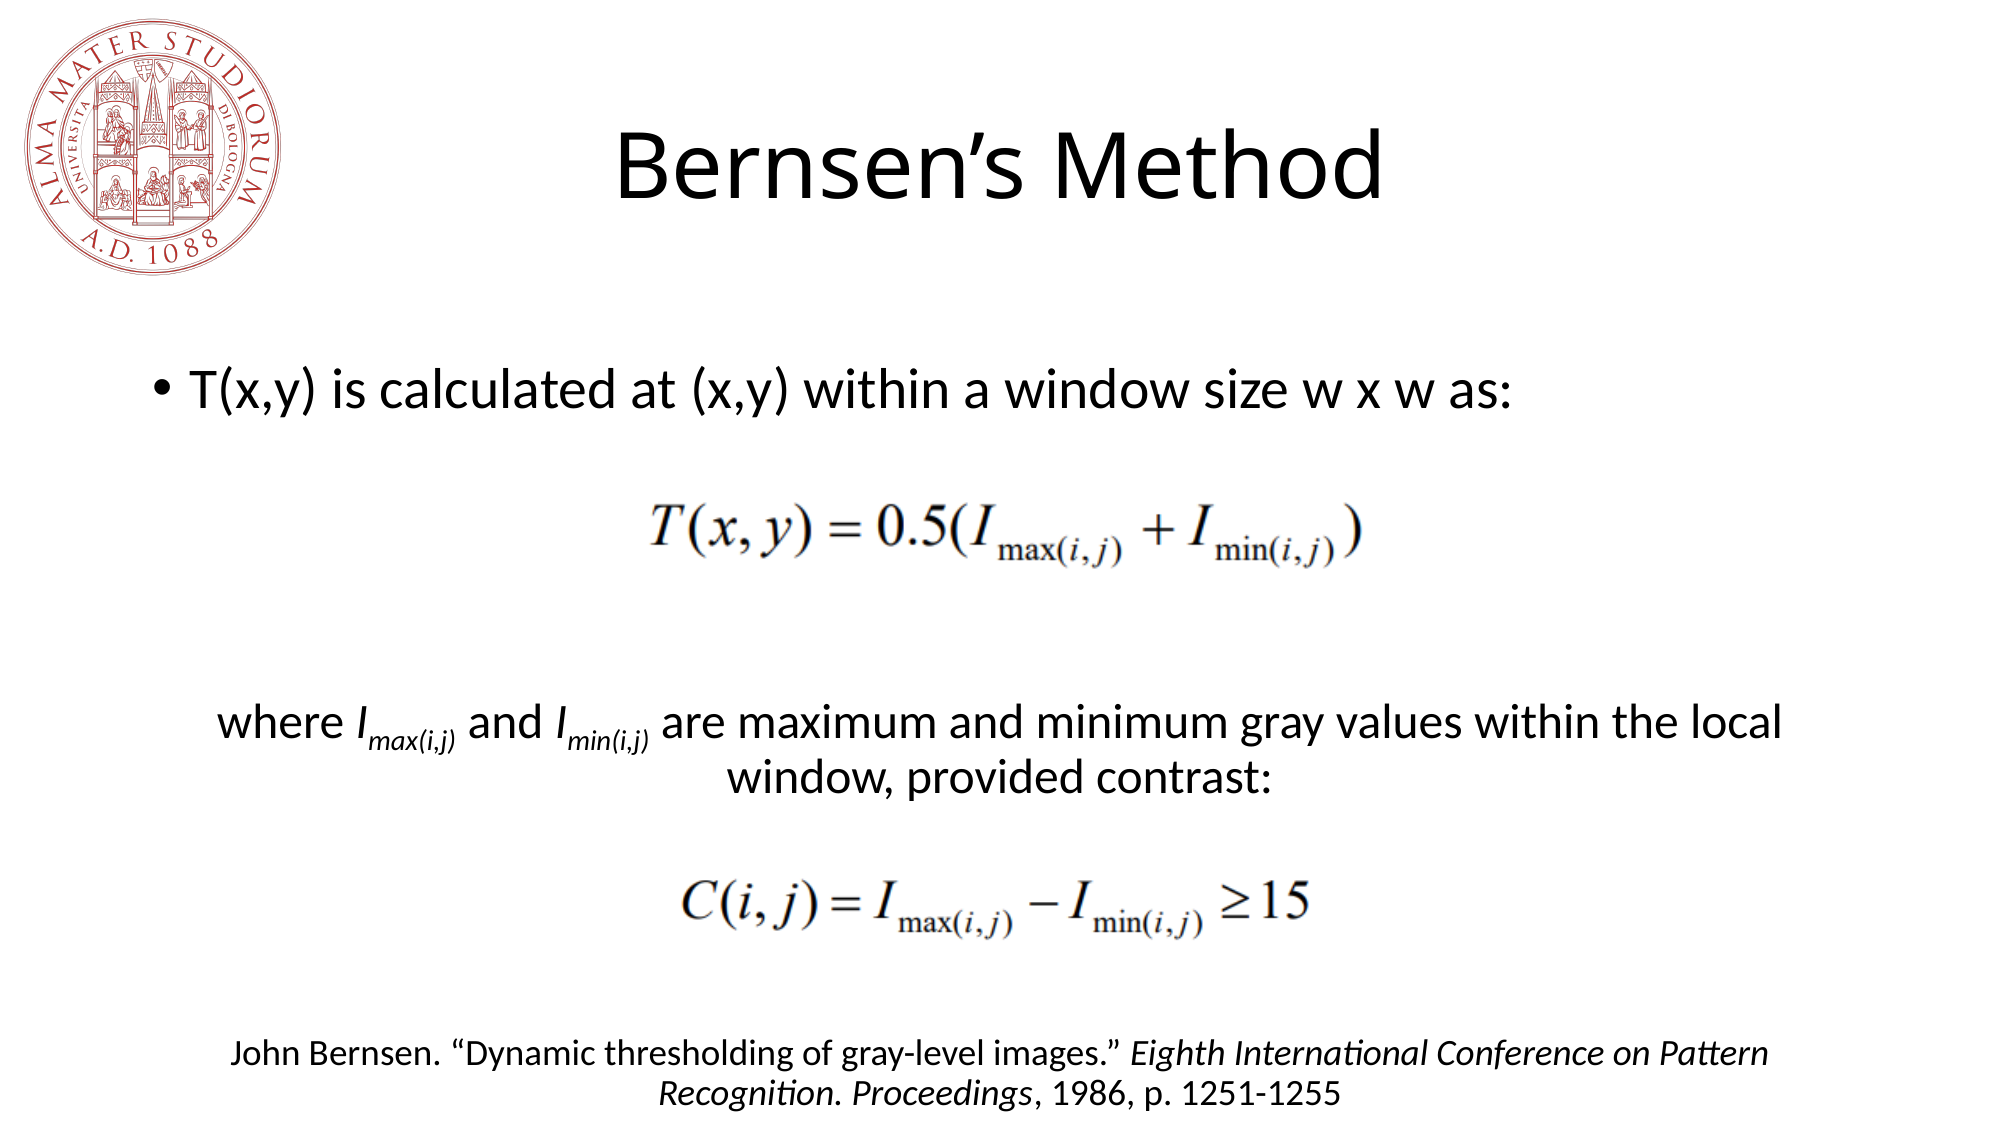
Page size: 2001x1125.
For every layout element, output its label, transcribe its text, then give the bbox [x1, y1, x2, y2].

picture [22, 17, 283, 278]
title Bernsen’s Method [137, 59, 1863, 278]
picture [594, 496, 1406, 580]
picture [668, 865, 1332, 948]
list T(x,y) is calculated at (x,y) within a window size w x w as: where Imax(i,j) and Imin(i,j) are maximum and minimum gray values within the local window, provided contrast: John Bernsen. “Dynamic thresholding of gray-level images.” Eighth International Conference on Pattern Recognition. Proceedings, 1986, p. 1251-1255 [137, 351, 1863, 1125]
